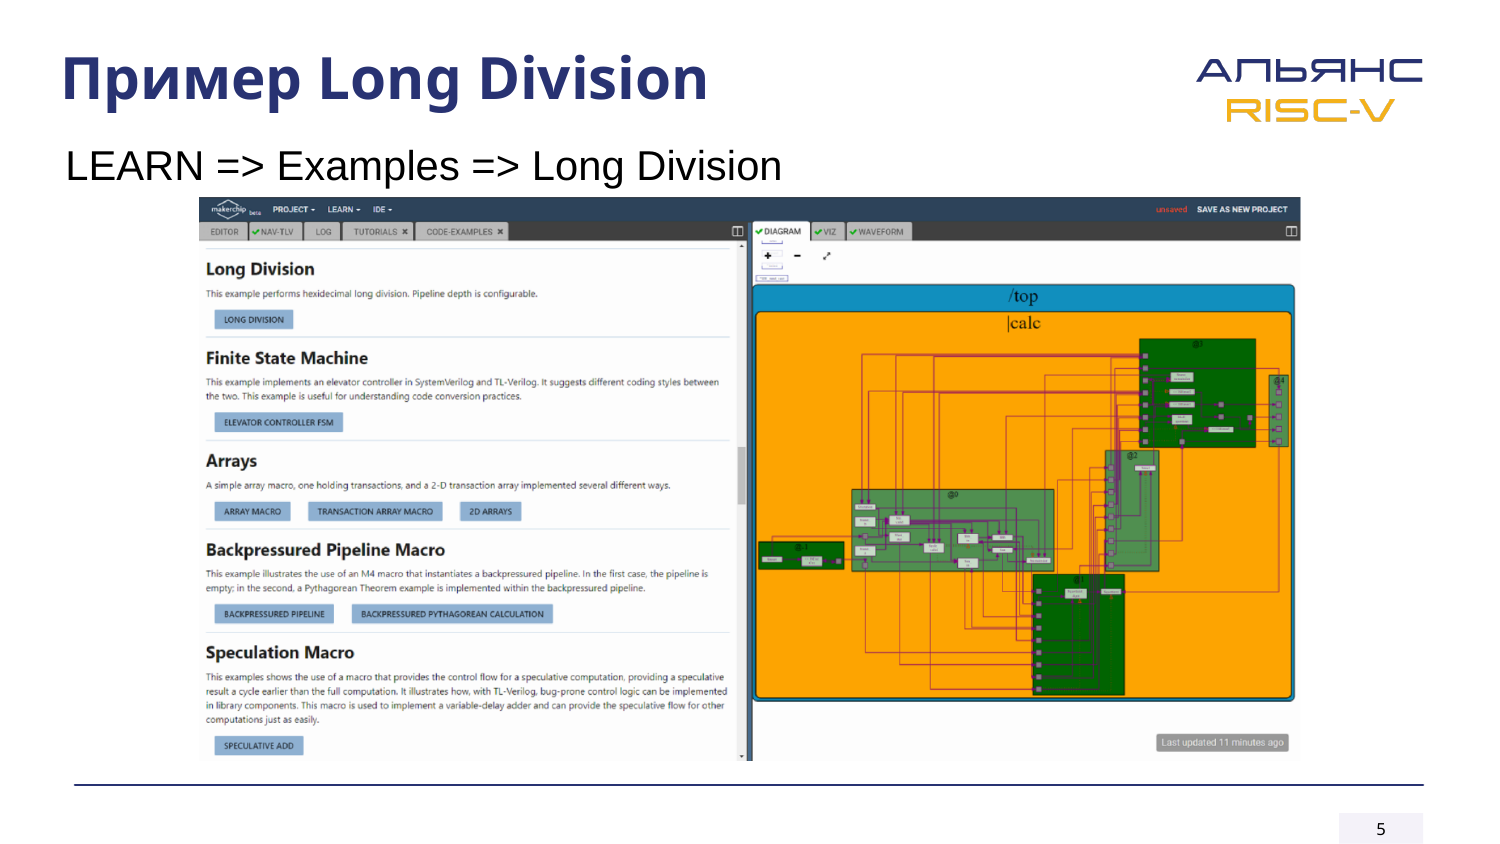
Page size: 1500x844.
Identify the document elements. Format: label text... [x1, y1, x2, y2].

list LEARN => Examples => Long Division [21, 115, 1370, 728]
title Пример Long Division [44, 26, 1190, 79]
picture [1196, 59, 1423, 122]
picture [199, 196, 1301, 766]
